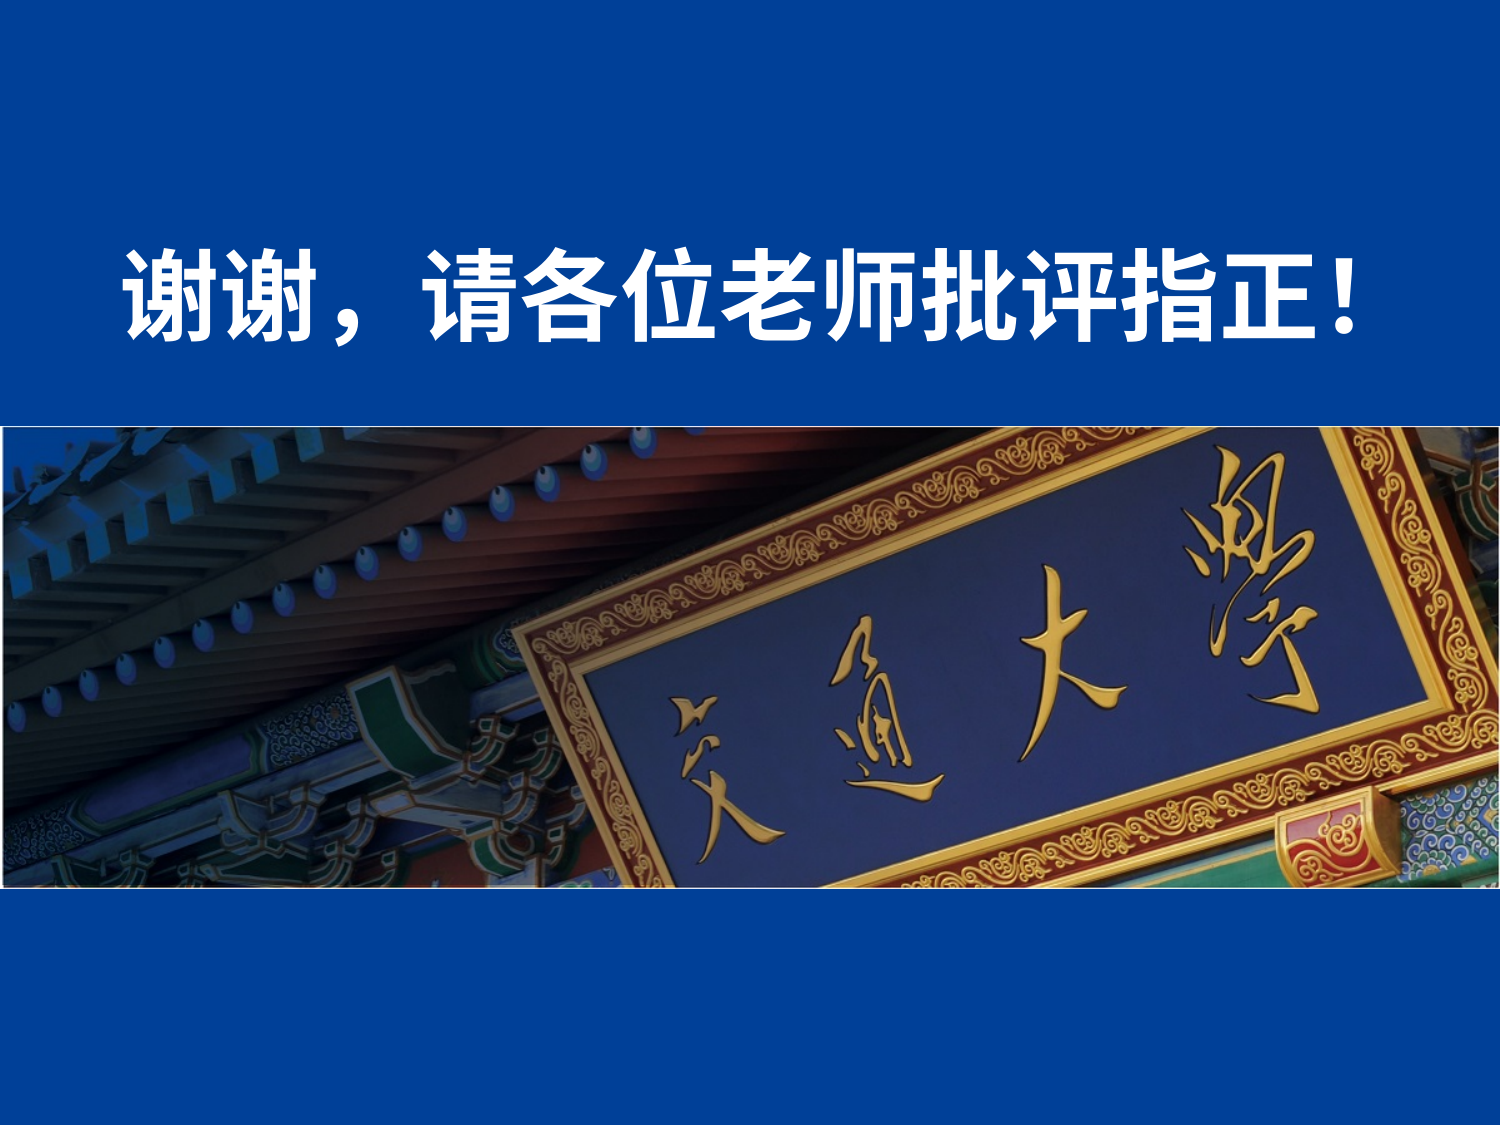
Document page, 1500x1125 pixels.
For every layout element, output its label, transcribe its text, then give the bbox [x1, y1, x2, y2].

title 谢谢，请各位老师批评指正！ [80, 224, 1460, 378]
picture [0, 426, 1500, 889]
